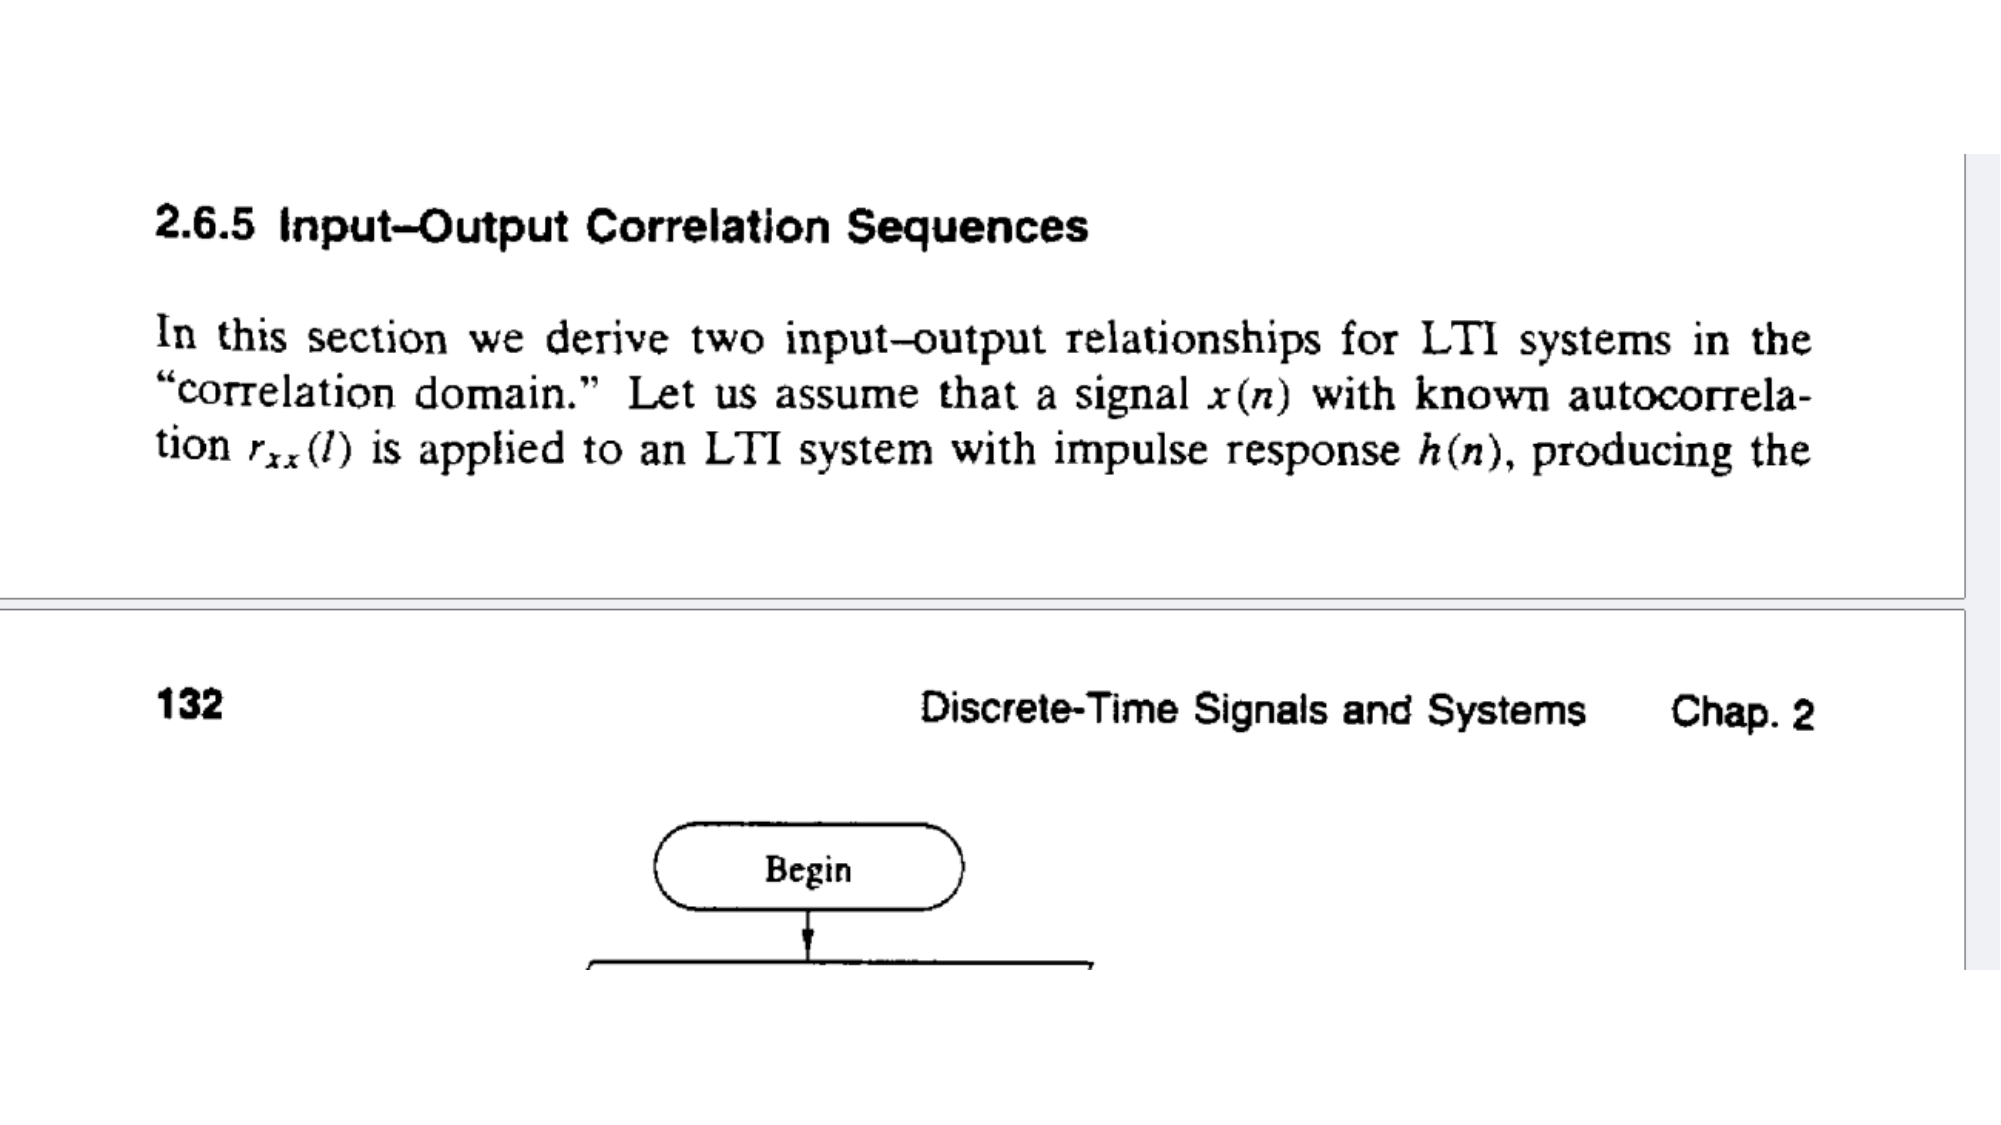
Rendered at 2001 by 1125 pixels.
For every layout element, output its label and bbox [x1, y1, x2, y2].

picture [0, 154, 2000, 970]
